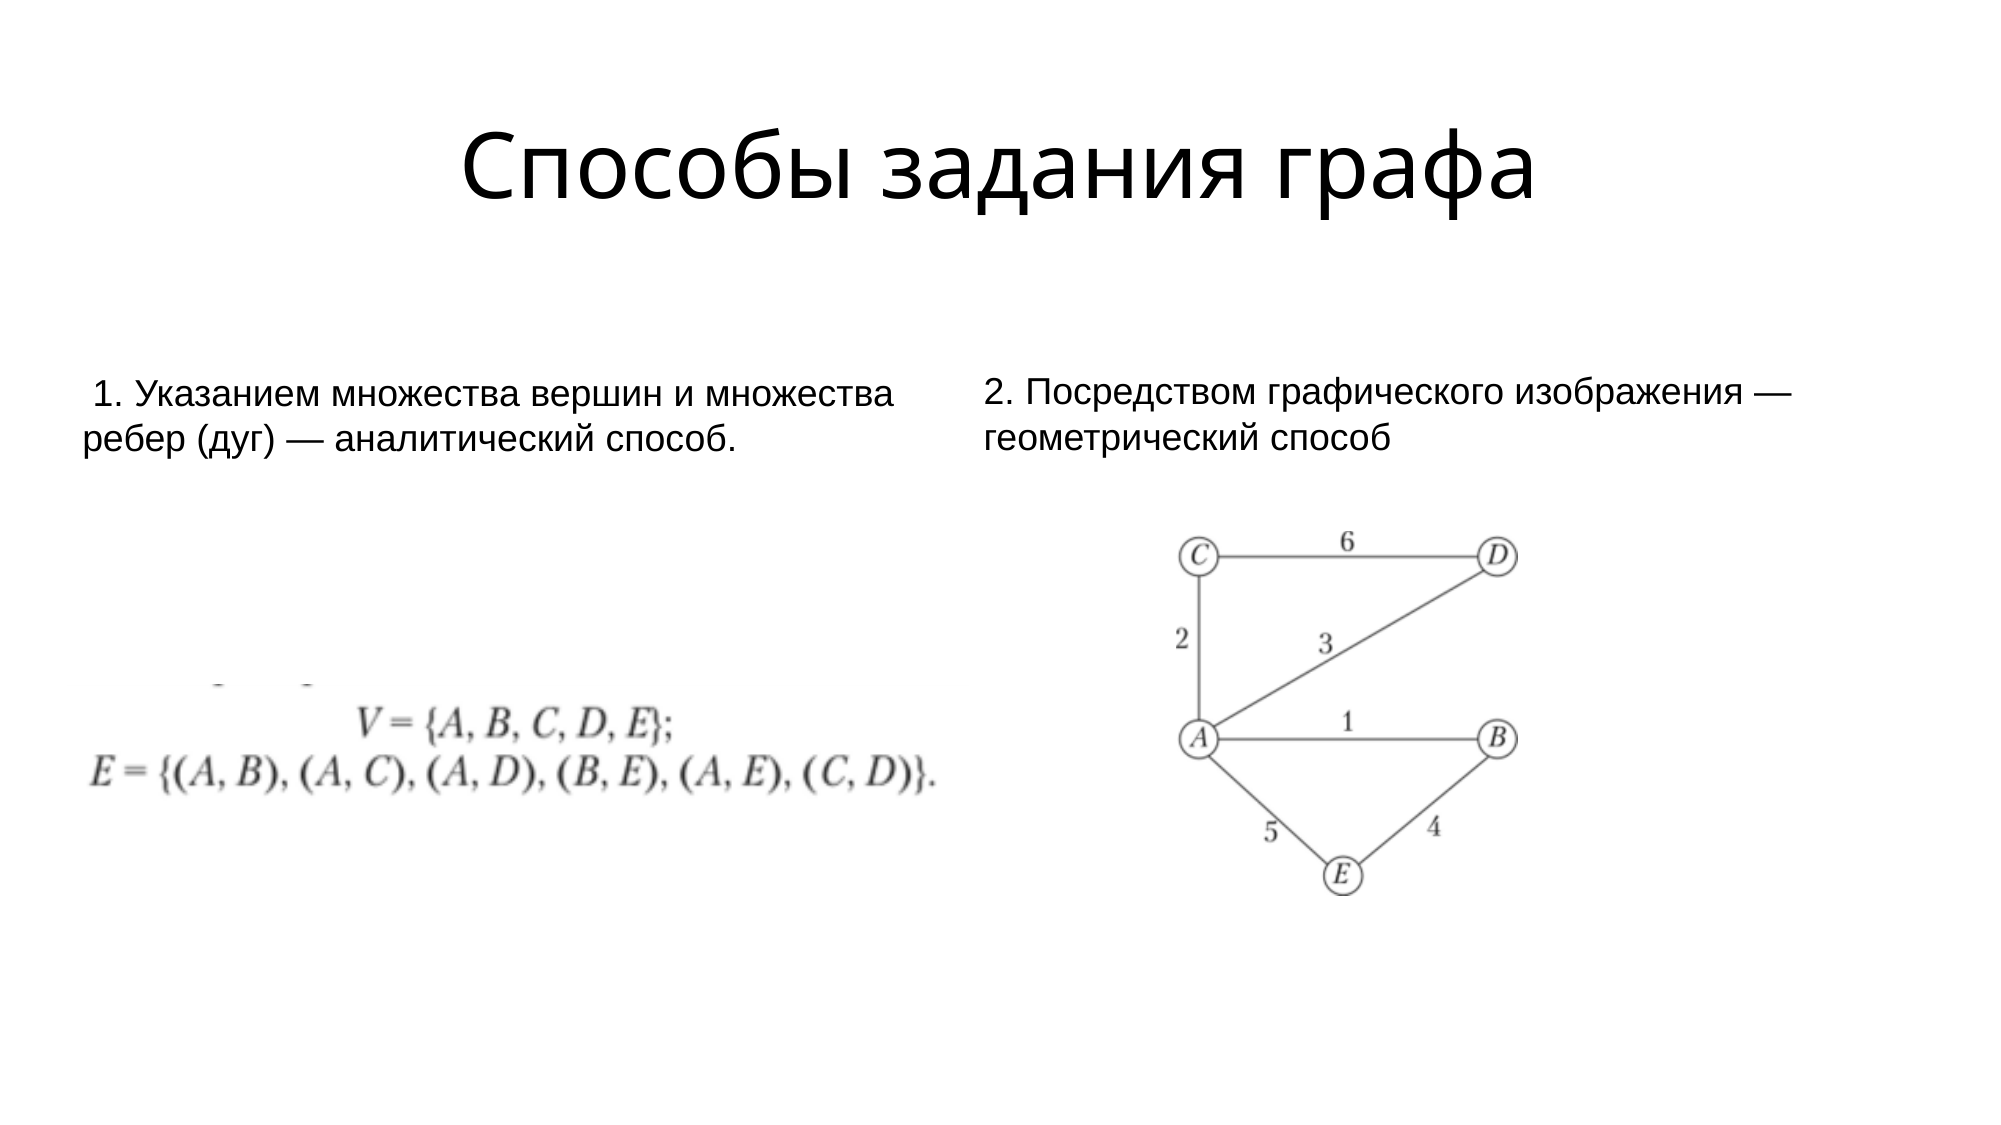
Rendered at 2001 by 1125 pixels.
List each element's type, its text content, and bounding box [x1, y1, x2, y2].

picture [1176, 531, 1518, 896]
text_box 2. Посредством графического изображения — геометрический способ [968, 360, 1969, 465]
text_box 1. Указанием множества вершин и множества ребер (дуг) — аналитический способ. [67, 361, 926, 466]
title Способы задания графа [137, 59, 1863, 278]
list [67, 684, 969, 803]
